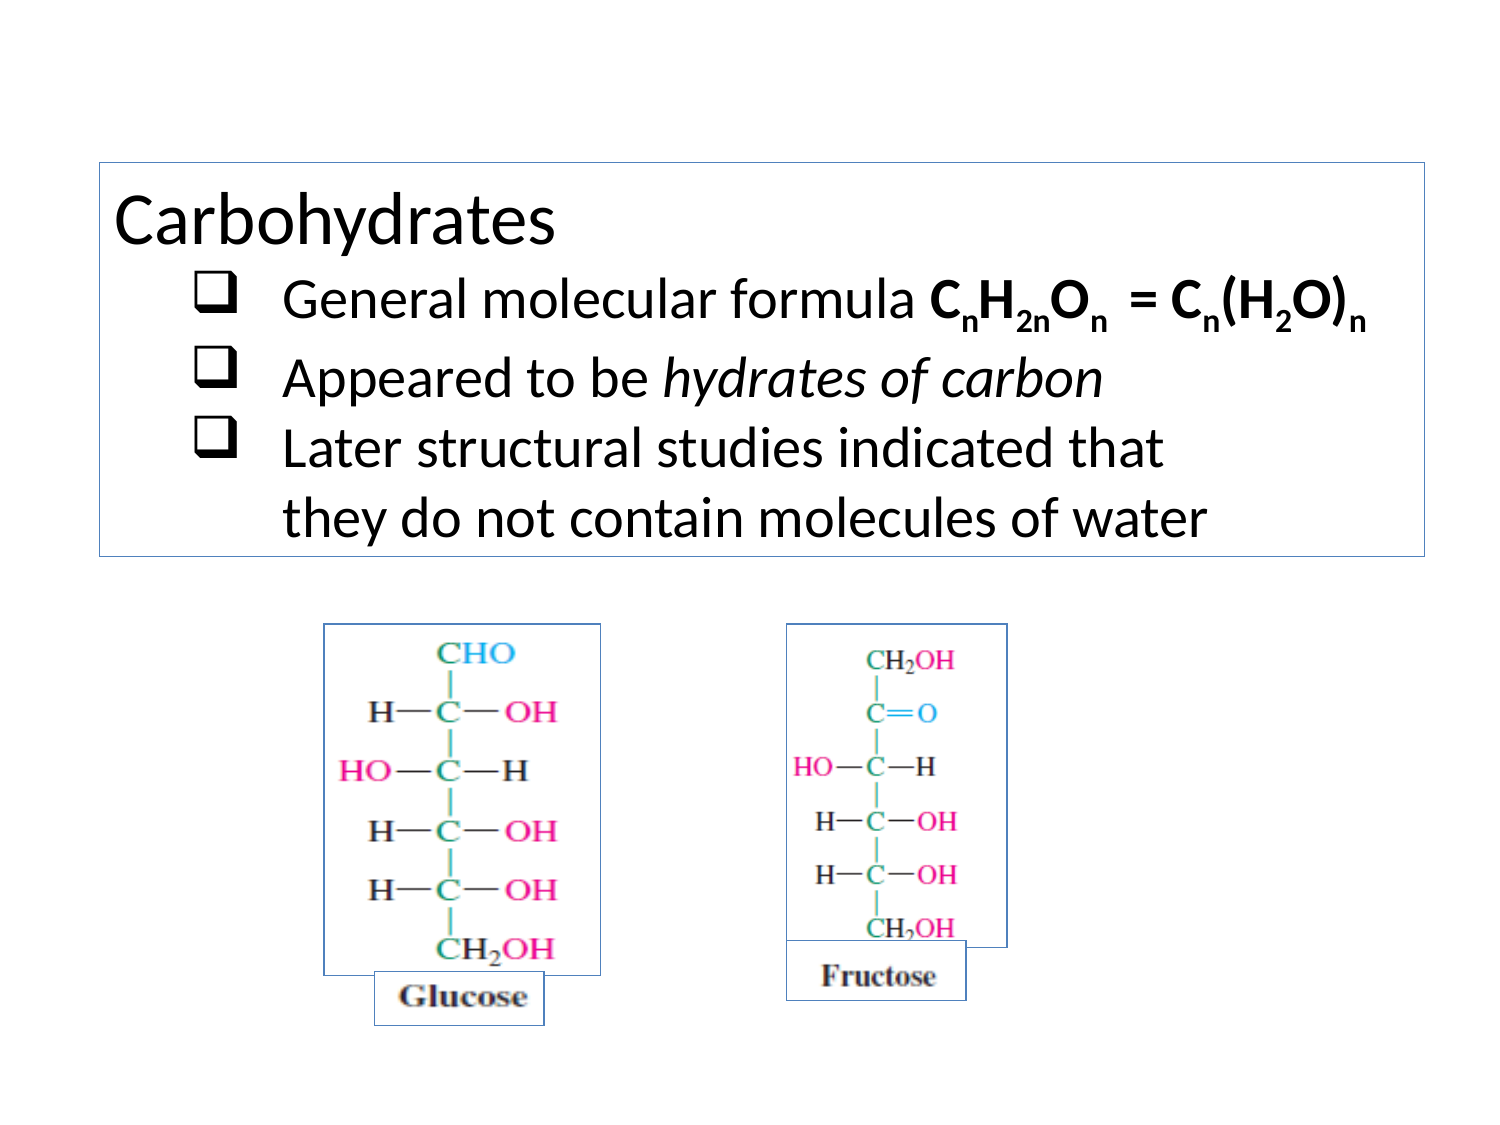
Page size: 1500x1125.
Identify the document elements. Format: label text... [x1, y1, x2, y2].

text_box Carbohydrates General molecular formula CnH2nOn = Cn(H2O)n Appeared to be hydrates of carbon Later structural studies indicated that they do not contain molecules of water [99, 162, 1425, 557]
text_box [324, 624, 601, 1026]
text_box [787, 624, 1007, 1001]
